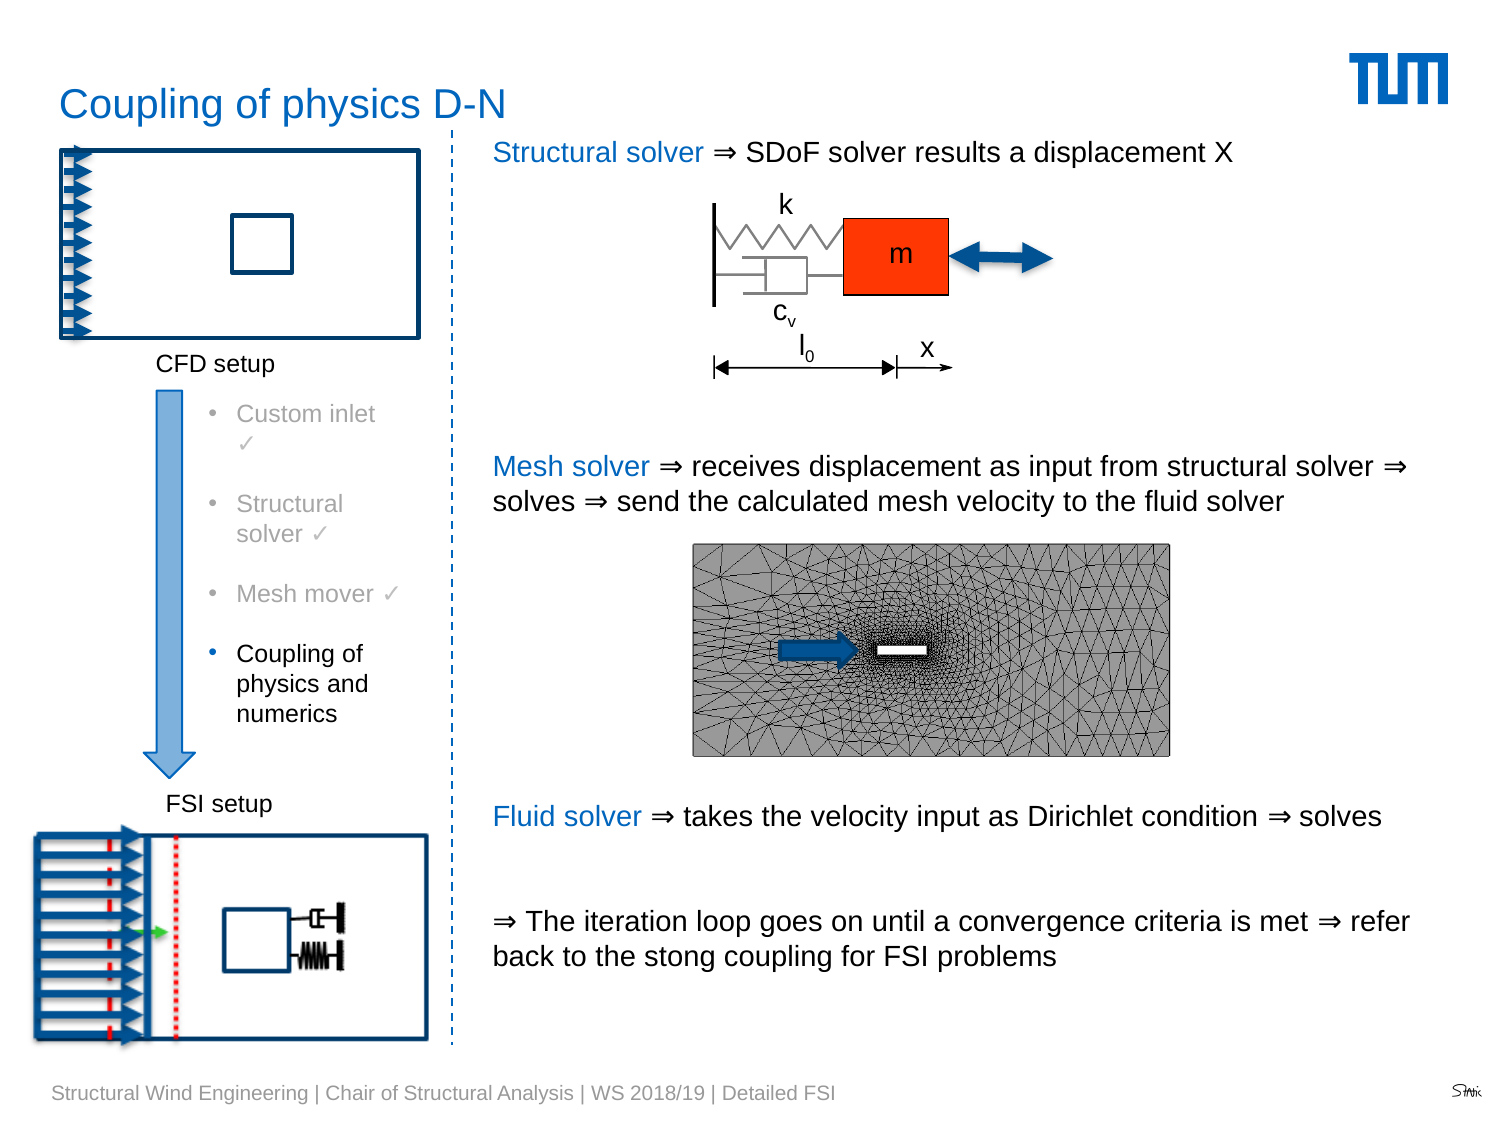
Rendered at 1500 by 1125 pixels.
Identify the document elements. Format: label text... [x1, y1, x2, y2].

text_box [60, 150, 419, 338]
text_box [141, 597, 197, 779]
picture [23, 820, 441, 1065]
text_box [957, 255, 1054, 259]
text_box FSI setup [150, 779, 329, 818]
text_box CFD setup [140, 346, 339, 386]
picture [1452, 1084, 1482, 1097]
text_box Custom inlet ✓ Structural solver ✓ Mesh mover ✓ Coupling of physics and numerics [193, 390, 419, 587]
title Coupling of physics D-N [58, 60, 1278, 121]
text_box Custom inlet ✓ Structural solver ✓ Mesh mover ✓ Coupling of physics and numerics [193, 597, 419, 735]
picture [688, 539, 1175, 762]
text_box Structural solver ⇒ SDoF solver results a displacement X Mesh solver ⇒ receives displacement as input from structural solver ⇒ solves ⇒ send the calculated mesh velocity to the fluid solver Fluid solver ⇒ takes the velocity input as Dirichlet condition ⇒ solves ⇒ The iteration loop goes on until a convergence criteria is met ⇒ refer back to the stong coupling for FSI problems [477, 125, 1441, 1015]
text_box [154, 388, 185, 587]
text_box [713, 185, 953, 380]
